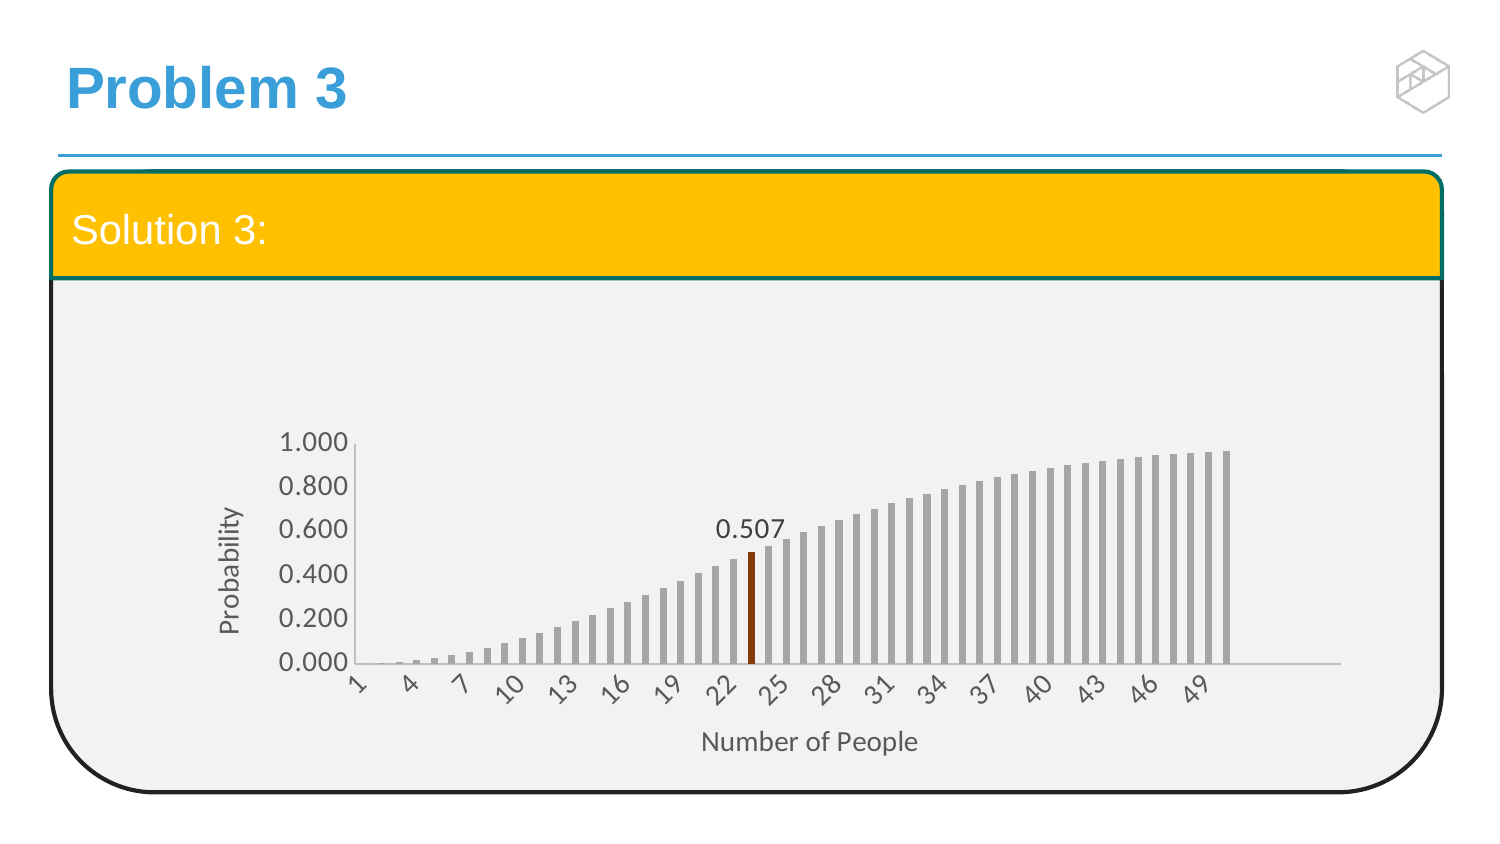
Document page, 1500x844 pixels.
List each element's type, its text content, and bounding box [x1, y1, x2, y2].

title Problem 3 [51, 35, 1331, 130]
picture [1396, 49, 1451, 114]
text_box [50, 171, 1443, 793]
chart [181, 421, 1365, 793]
